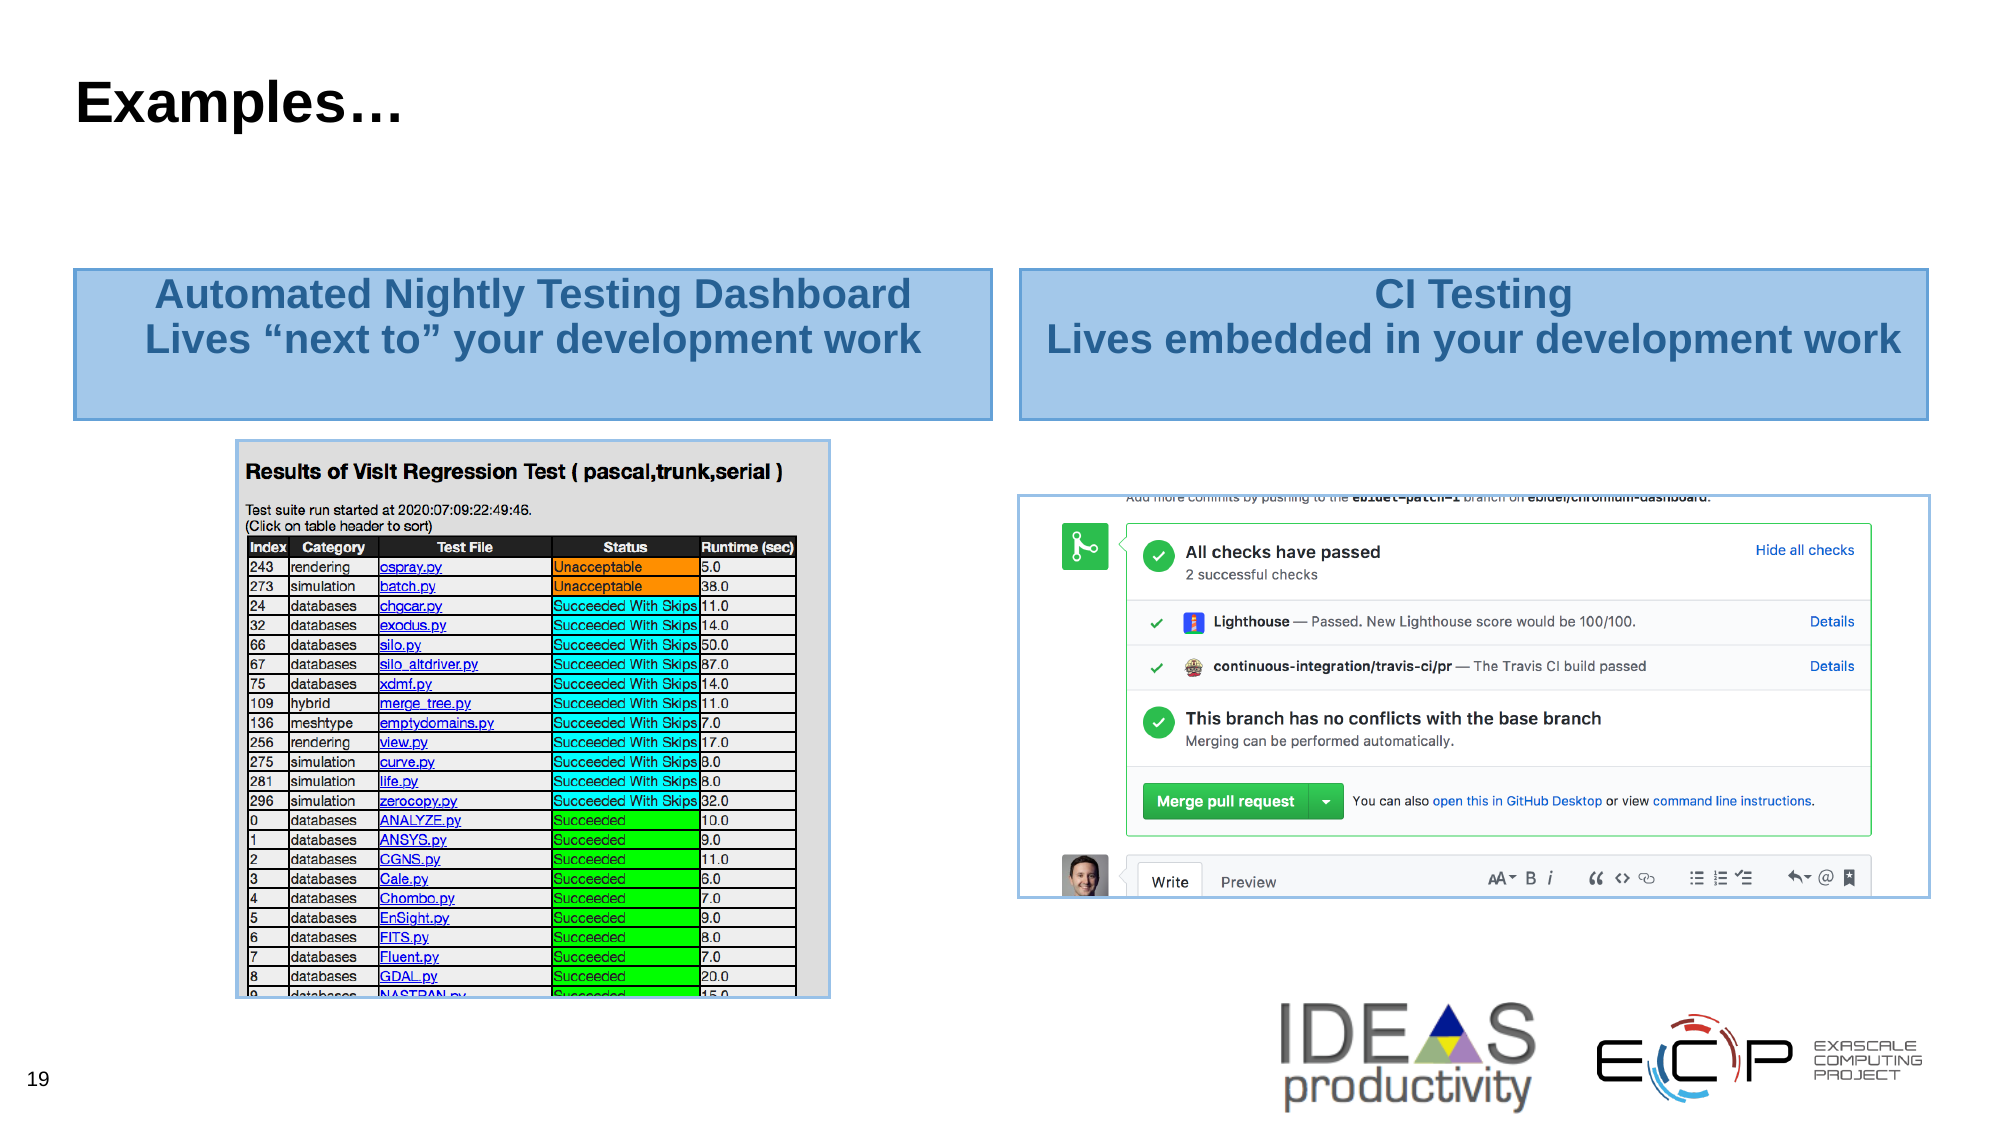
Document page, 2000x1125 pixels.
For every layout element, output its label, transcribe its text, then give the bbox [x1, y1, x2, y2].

list CI Testing Lives embedded in your development work [1019, 268, 1929, 421]
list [1019, 496, 1928, 896]
picture [1597, 1014, 1922, 1103]
list Automated Nightly Testing Dashboard Lives “next to” your development work [73, 268, 993, 421]
title Examples… [59, 67, 1927, 218]
picture [1280, 1002, 1537, 1114]
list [238, 441, 829, 996]
